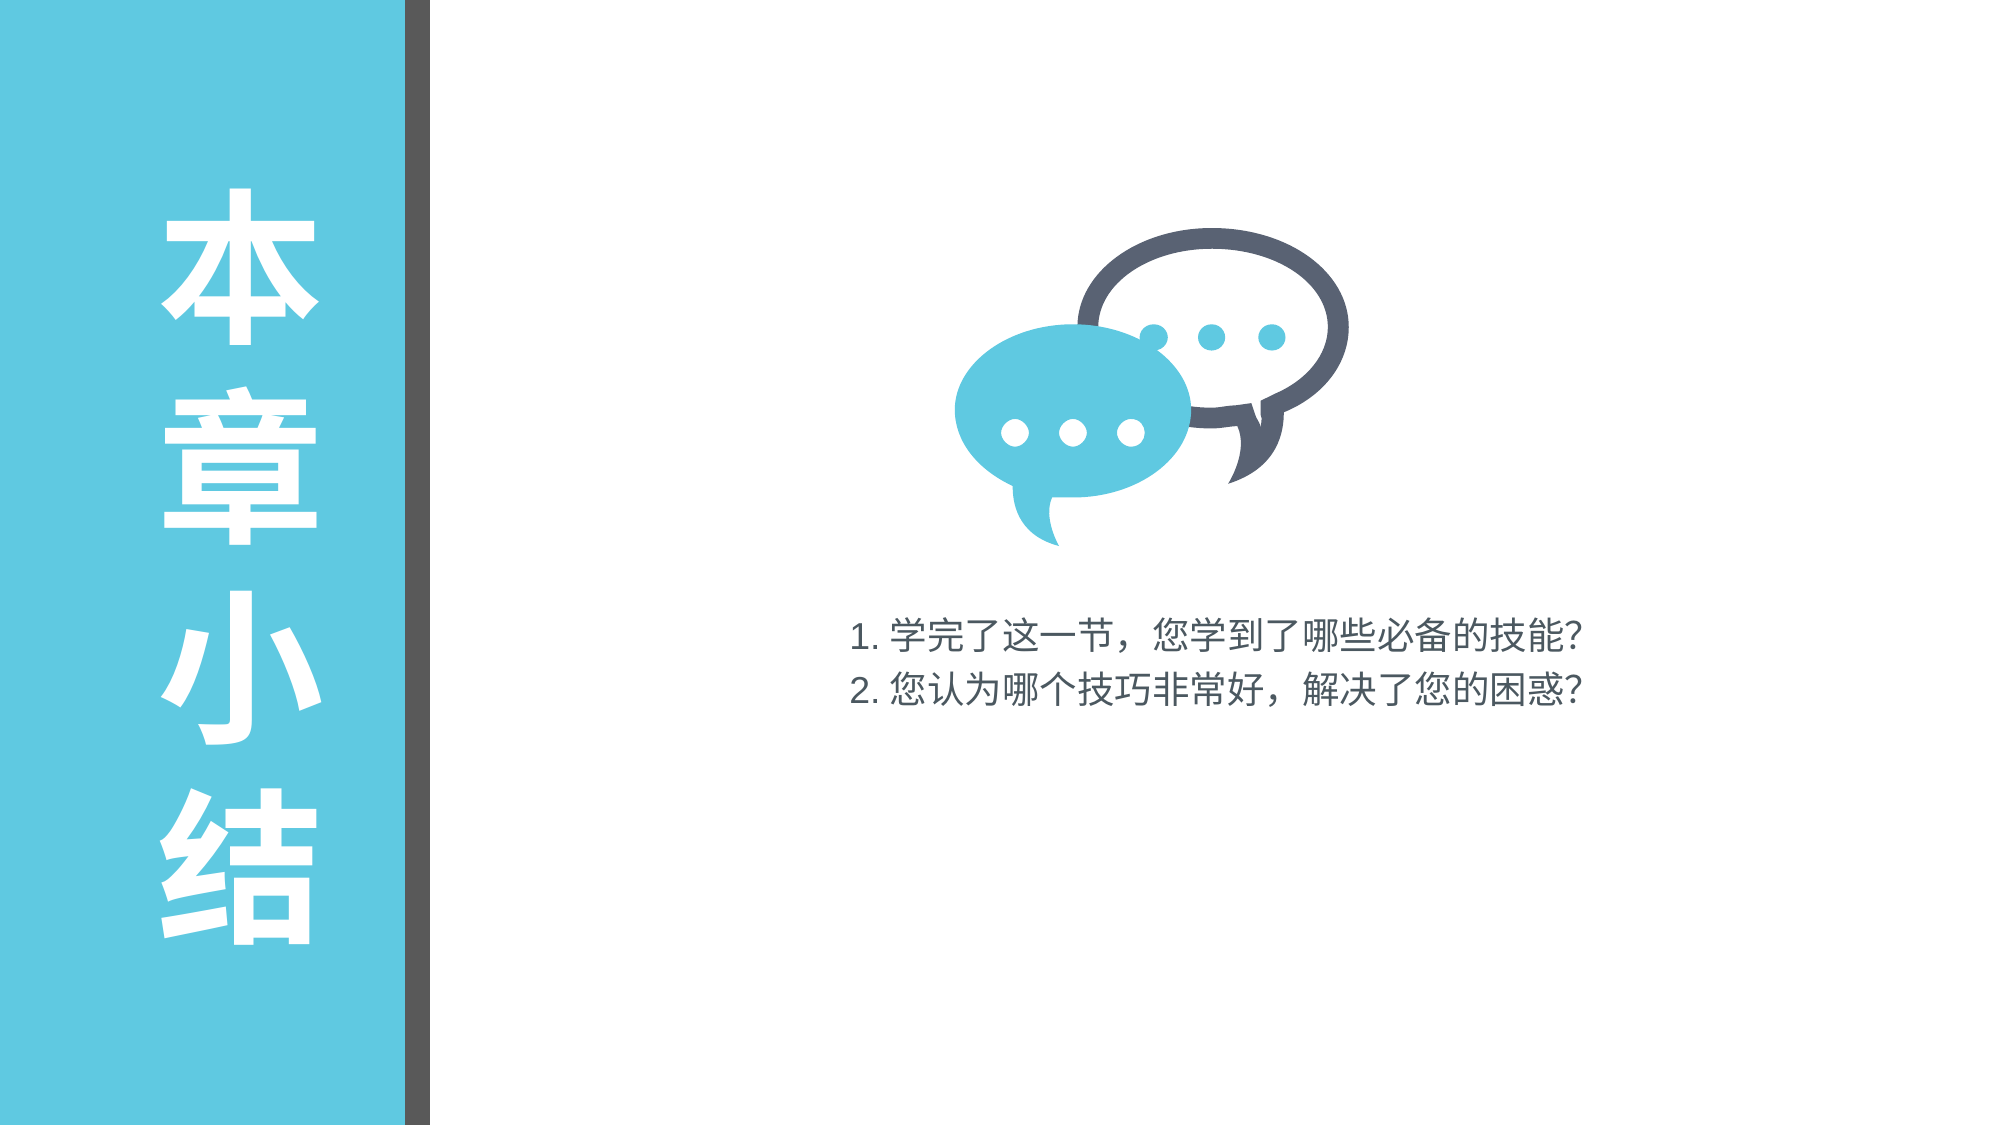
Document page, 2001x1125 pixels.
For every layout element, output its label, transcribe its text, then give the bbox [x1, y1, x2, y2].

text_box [954, 227, 1349, 546]
text_box 本 章 小 结 [142, 156, 340, 971]
text_box 1.学完了这一节，您学到了哪些必备的技能？ 2.您认为哪个技巧非常好，解决了您的困惑？ [834, 595, 1617, 719]
